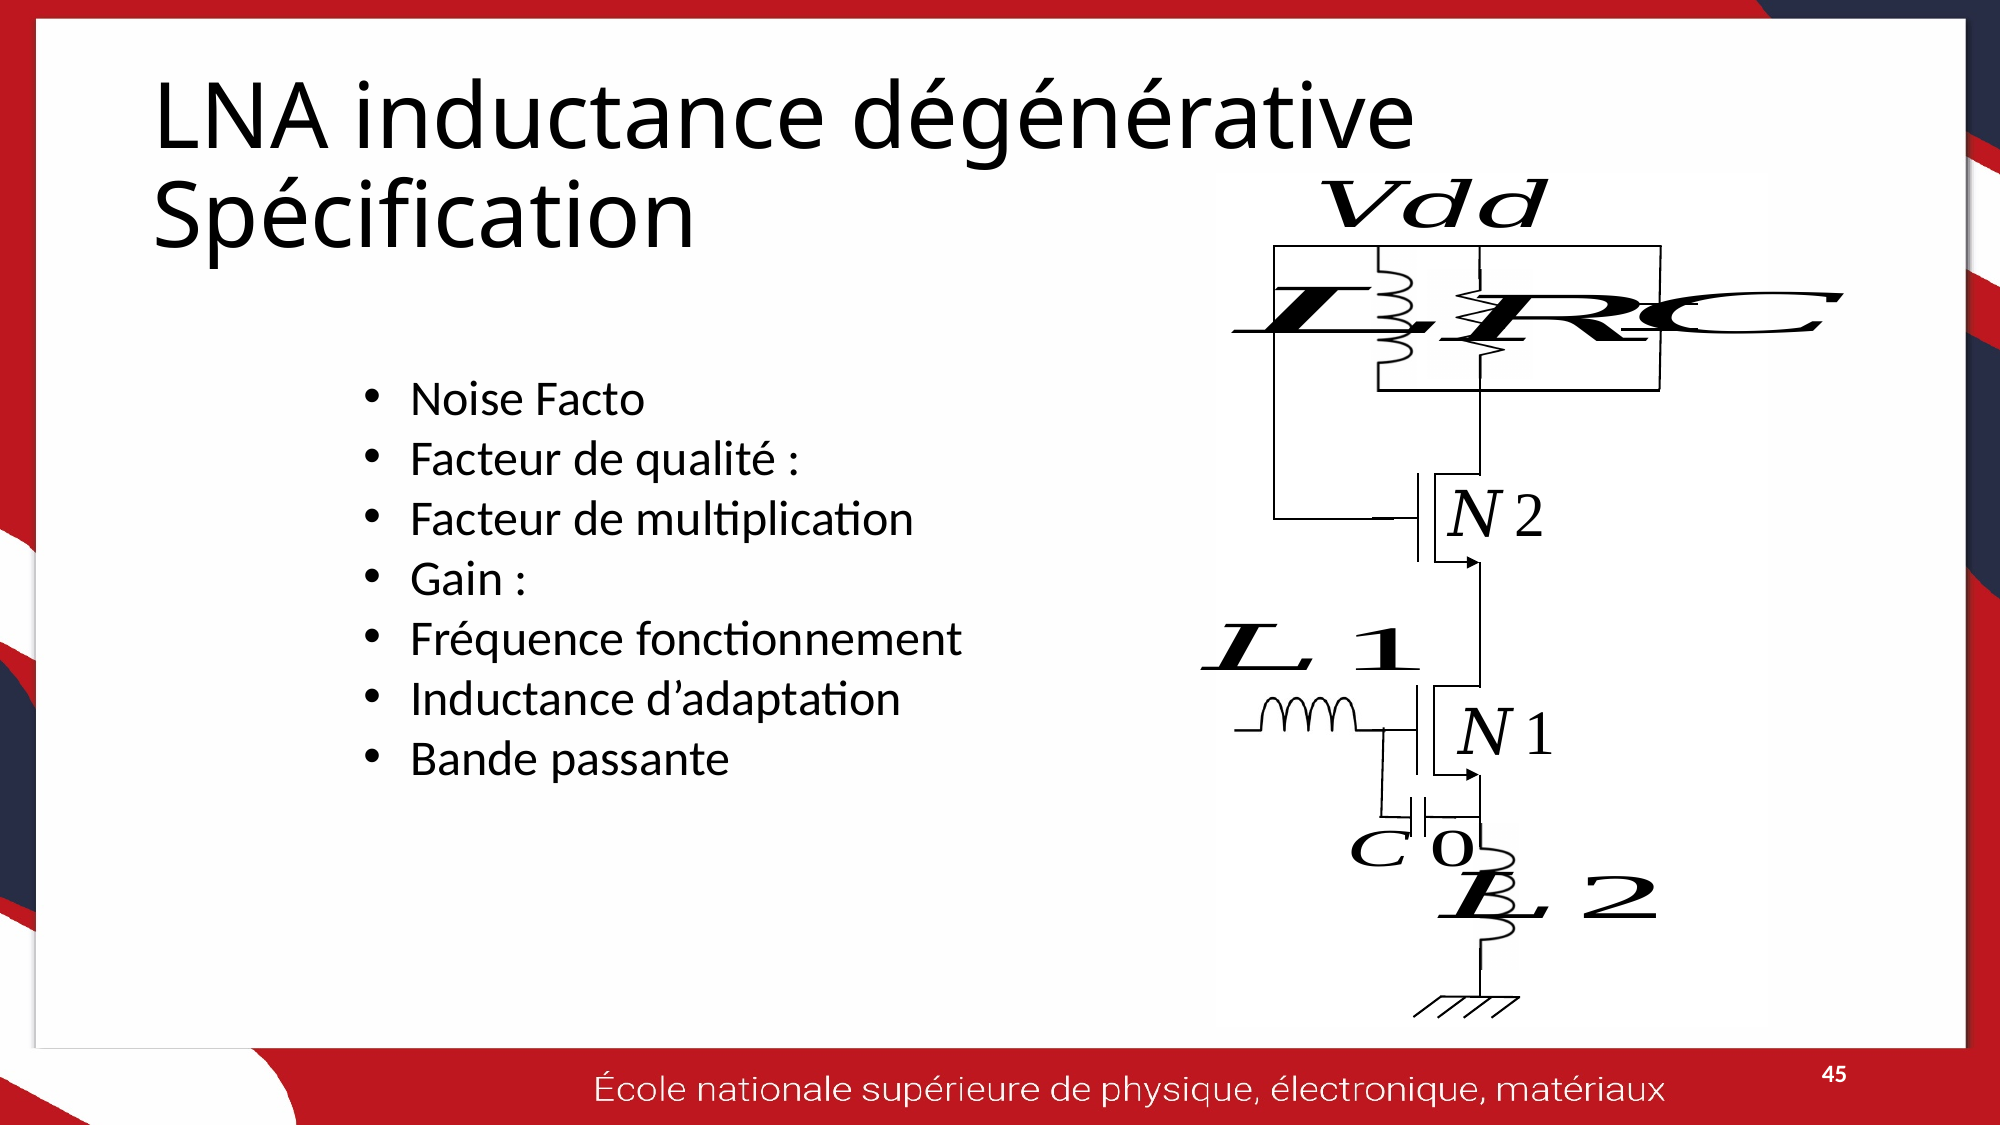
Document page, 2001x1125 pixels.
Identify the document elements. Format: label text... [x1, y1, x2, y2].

slide_number 45 [1412, 1042, 1863, 1103]
title LNA inductance dégénérative Spécification [137, 59, 1863, 278]
picture [0, 0, 2000, 1125]
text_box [1192, 172, 1863, 1027]
